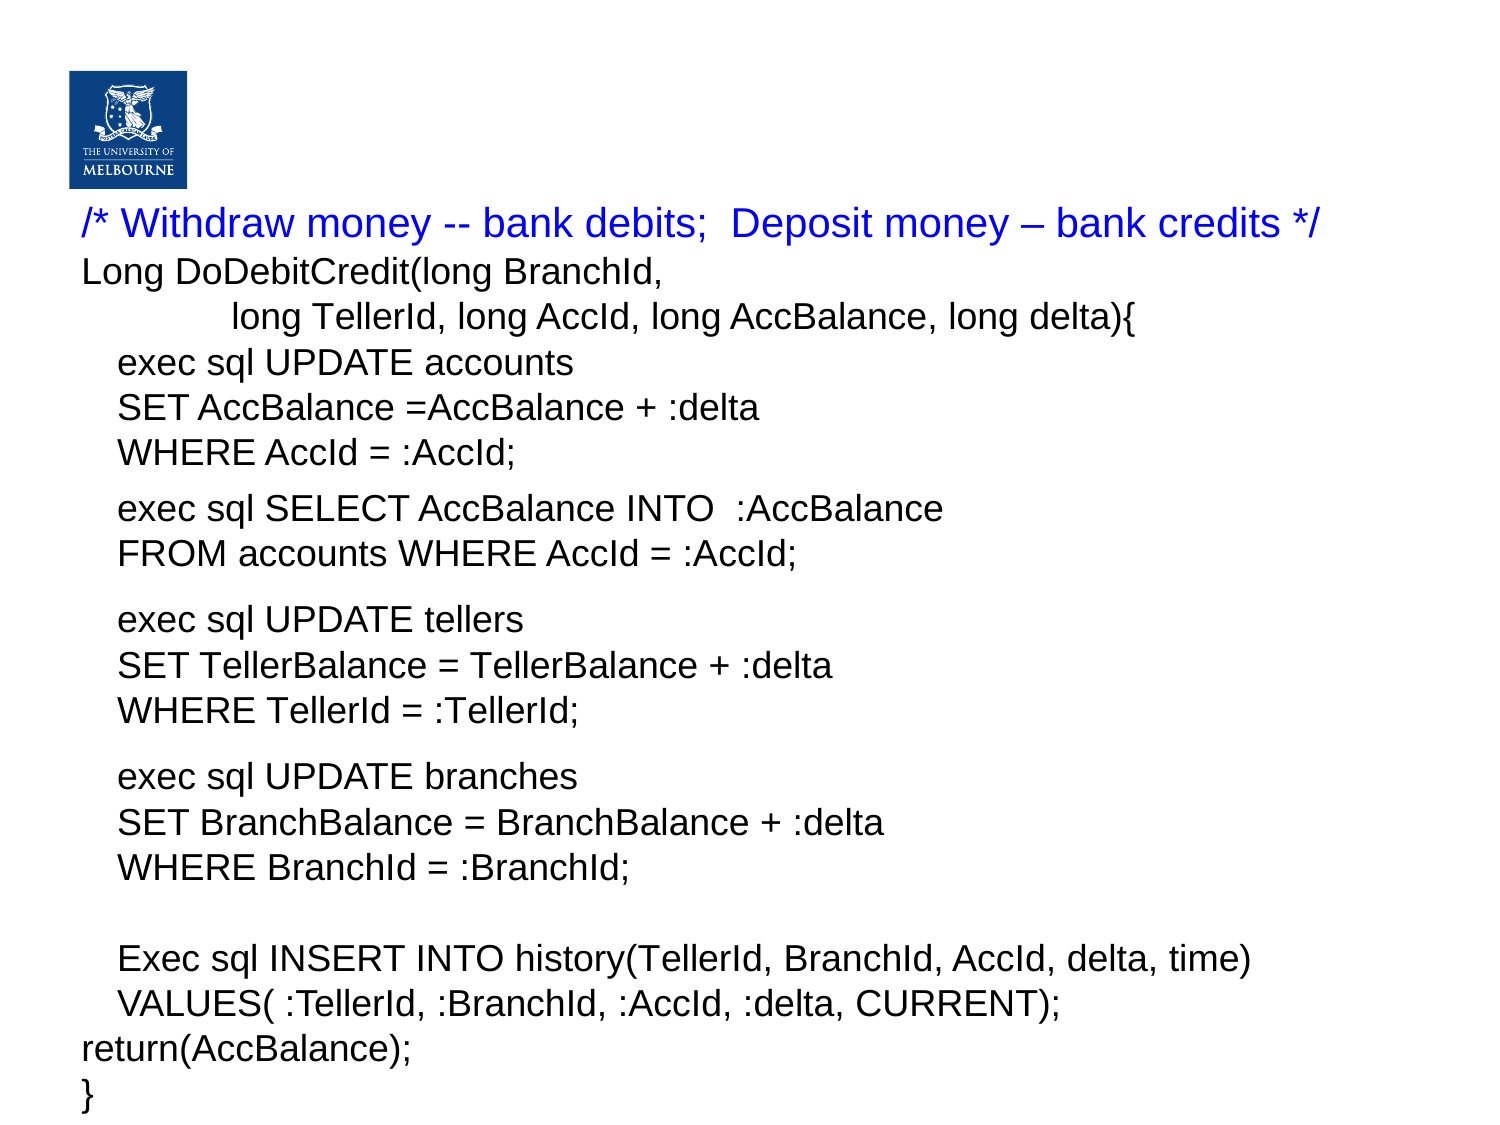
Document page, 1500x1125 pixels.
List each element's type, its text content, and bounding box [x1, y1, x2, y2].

list /* Withdraw money -- bank debits; Deposit money – bank credits */ Long DoDebitCredit(long BranchId, long TellerId, long AccId, long AccBalance, long delta){ exec sql UPDATE accounts SET AccBalance =AccBalance + :delta WHERE AccId = :AccId; exec sql SELECT AccBalance INTO :AccBalance FROM accounts WHERE AccId = :AccId; exec sql UPDATE tellers SET TellerBalance = TellerBalance + :delta WHERE TellerId = :TellerId; exec sql UPDATE branches SET BranchBalance = BranchBalance + :delta WHERE BranchId = :BranchId; Exec sql INSERT INTO history(TellerId, BranchId, AccId, delta, time) VALUES( :TellerId, :BranchId, :AccId, :delta, CURRENT); return(AccBalance); } [66, 193, 1473, 1125]
